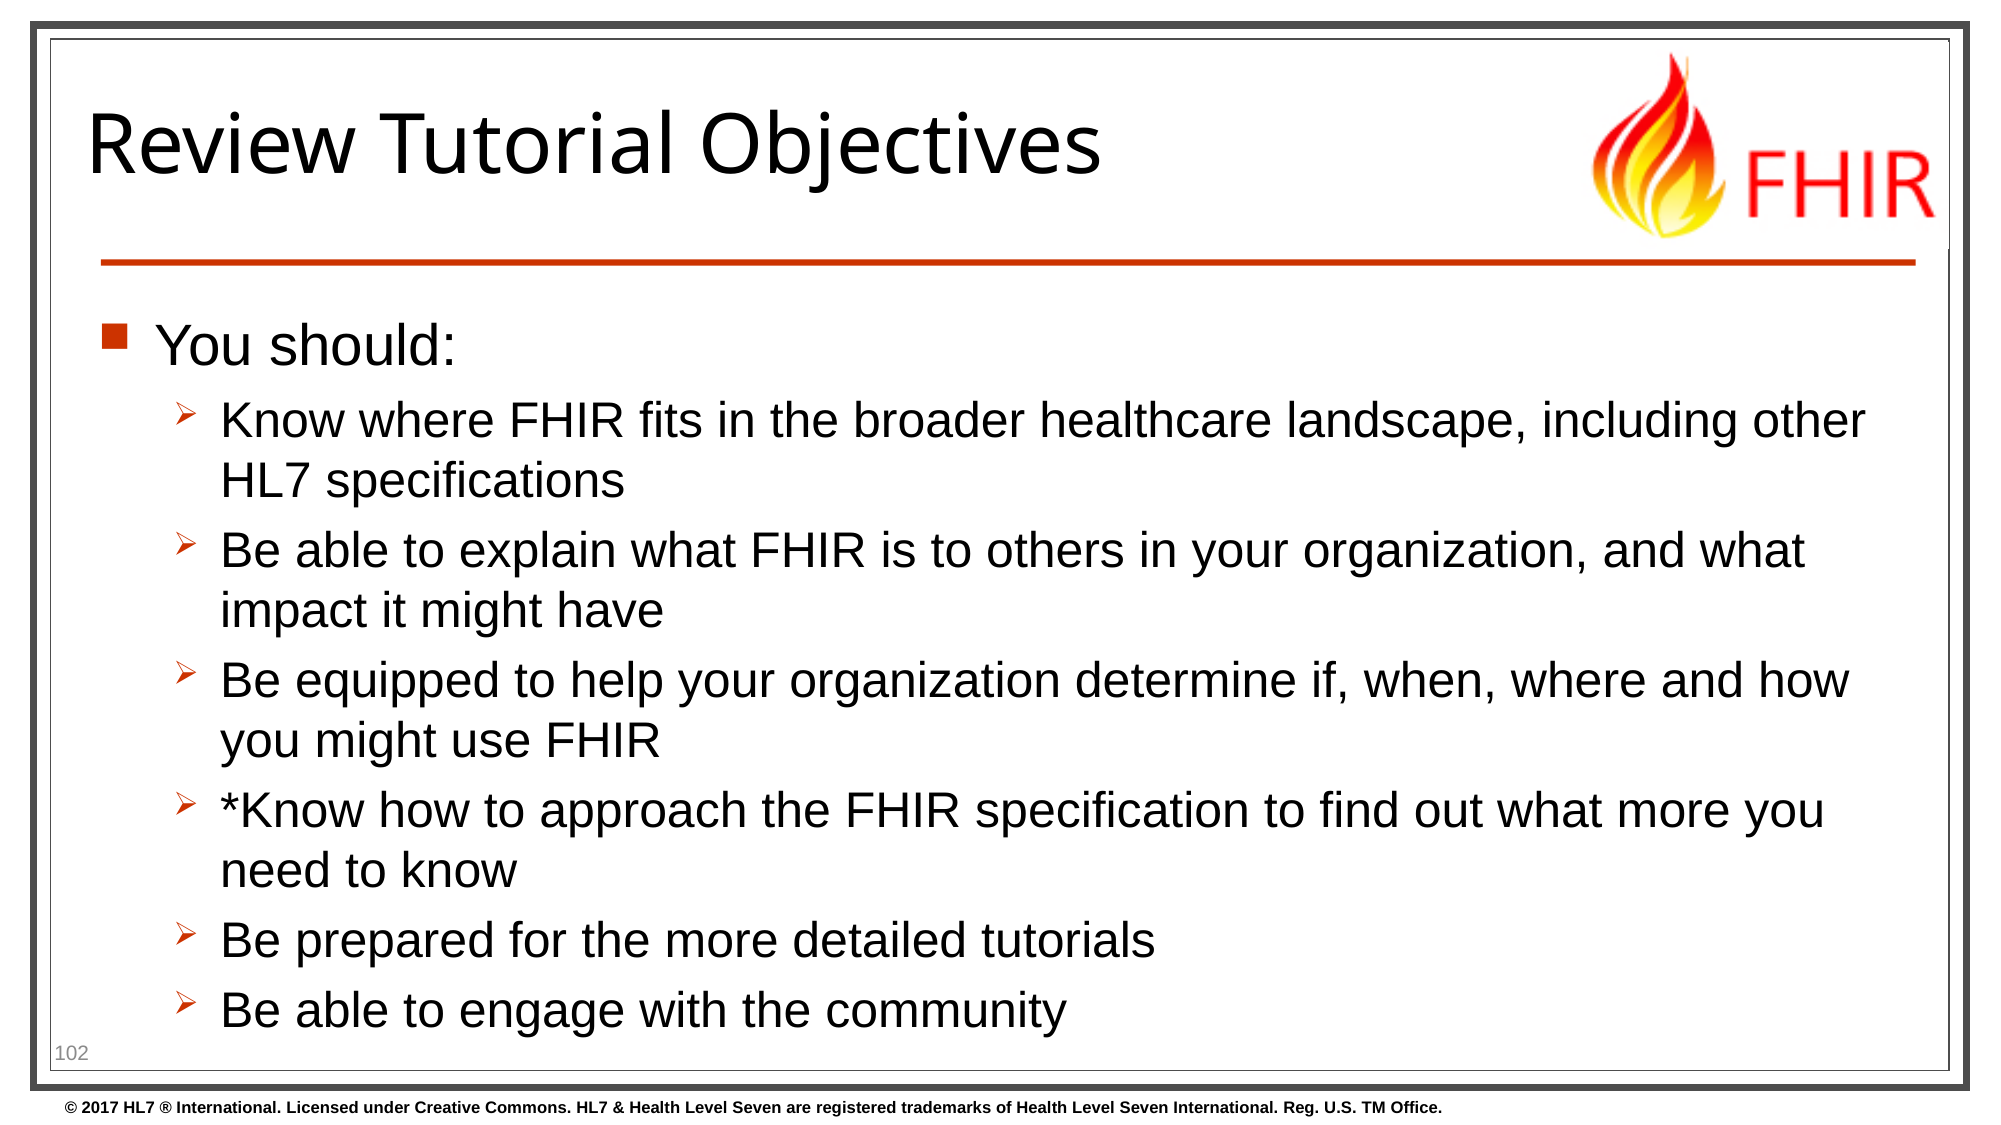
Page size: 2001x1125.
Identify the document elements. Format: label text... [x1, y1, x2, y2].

picture [1578, 42, 1949, 249]
title Review Tutorial Objectives [70, 54, 1504, 244]
slide_number 102 [39, 1034, 197, 1071]
list You should: Know where FHIR fits in the broader healthcare landscape, including other HL7 specifications Be able to explain what FHIR is to others in your organization, and what impact it might have Be equipped to help your organization determine if, when, where and how you might use FHIR *Know how to approach the FHIR specification to find out what more you need to know Be prepared for the more detailed tutorials Be able to engage with the community [83, 299, 1917, 1035]
